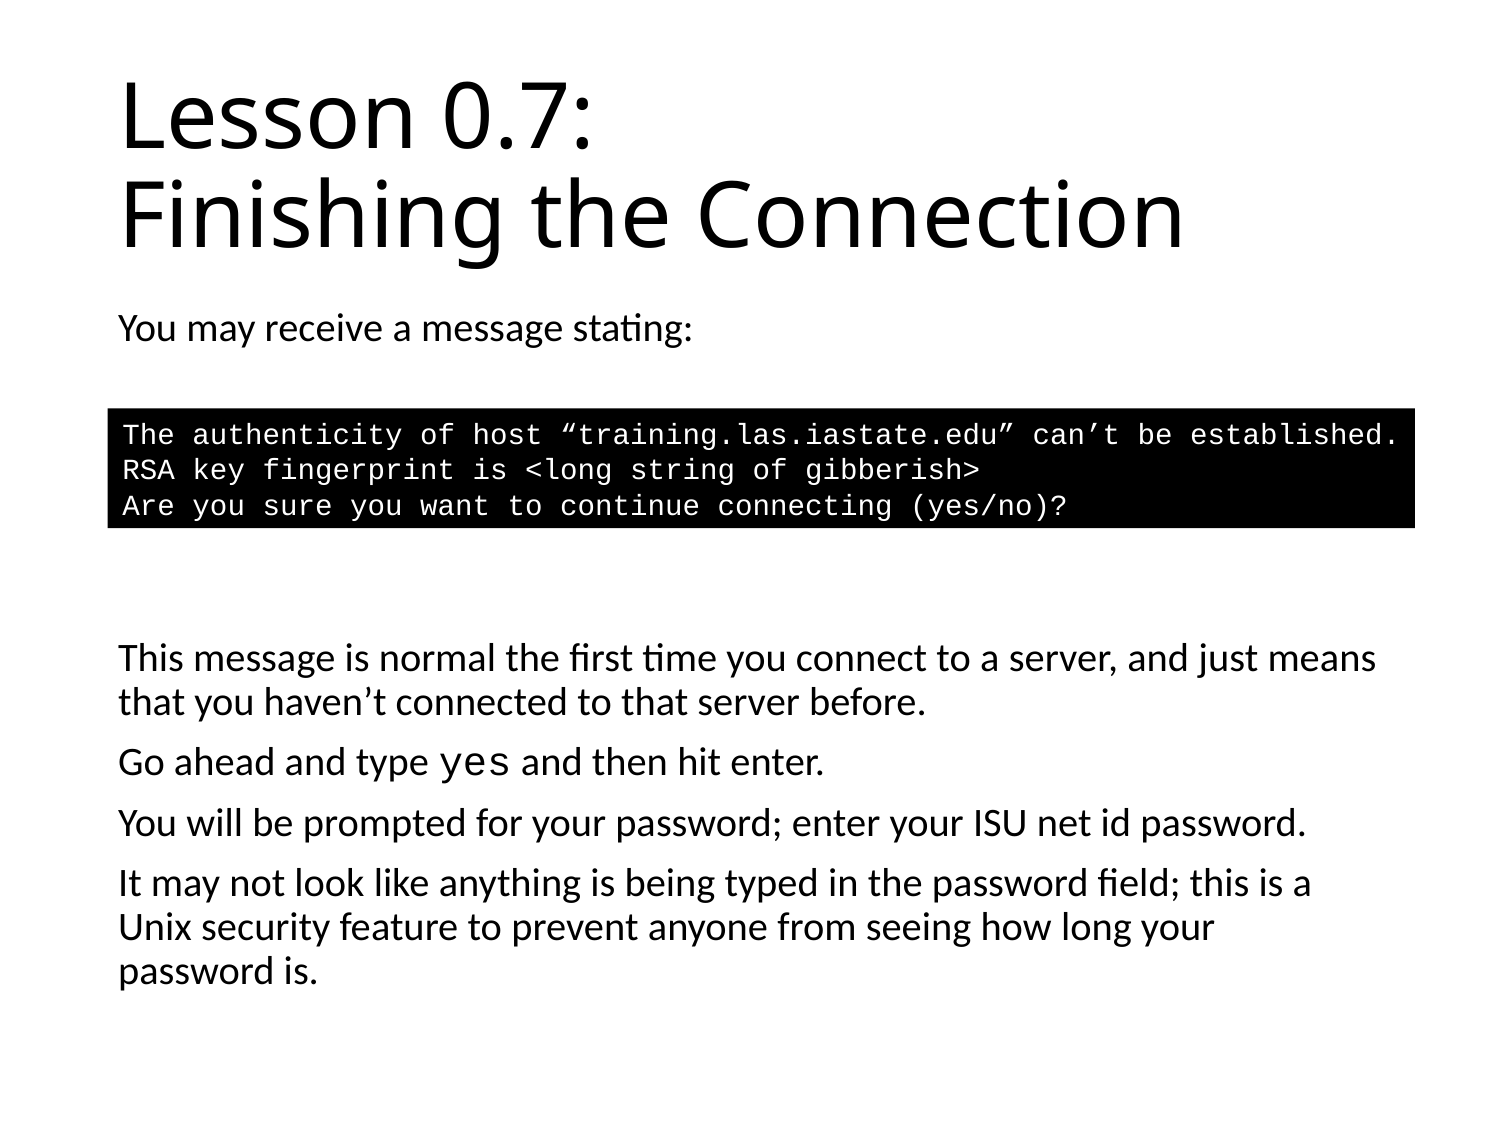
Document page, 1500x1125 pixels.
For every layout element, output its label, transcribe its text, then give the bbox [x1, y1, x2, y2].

list You may receive a message stating: The authenticity of host “training.las.iastate.edu” can’t be established. RSA key fingerprint is <long string of gibberish> Are you sure you want to continue connecting (yes/no)? This message is normal the first time you connect to a server, and just means that you haven’t connected to that server before. Go ahead and type yes and then hit enter. You will be prompted for your password; enter your ISU net id password. It may not look like anything is being typed in the password field; this is a Unix security feature to prevent anyone from seeing how long your password is. [103, 299, 1397, 1014]
title Lesson 0.7: Finishing the Connection [103, 59, 1397, 278]
text_box The authenticity of host “training.las.iastate.edu” can’t be established. RSA key fingerprint is <long string of gibberish> Are you sure you want to continue connecting (yes/no)? [107, 408, 1415, 529]
